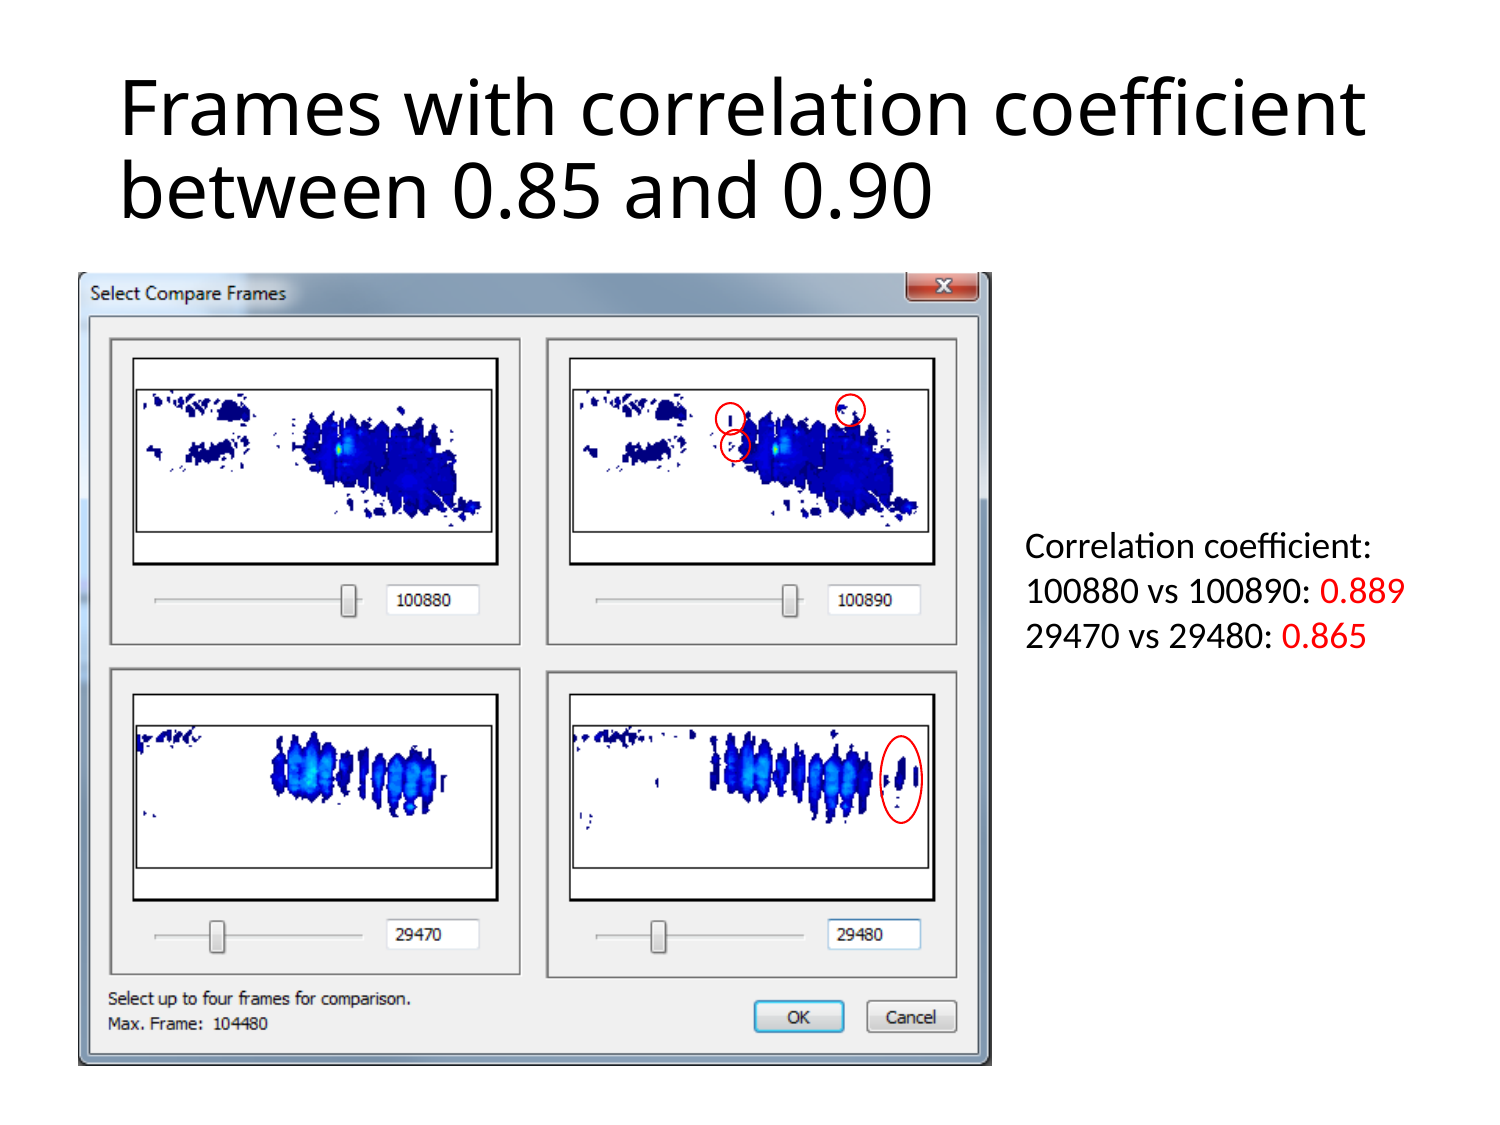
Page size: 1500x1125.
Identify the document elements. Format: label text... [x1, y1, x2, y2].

picture [78, 272, 992, 1066]
text_box Correlation coefficient: 100880 vs 100890: 0.889 29470 vs 29480: 0.865 [1010, 513, 1479, 708]
title Frames with correlation coefficient between 0.85 and 0.90 [103, 59, 1397, 244]
